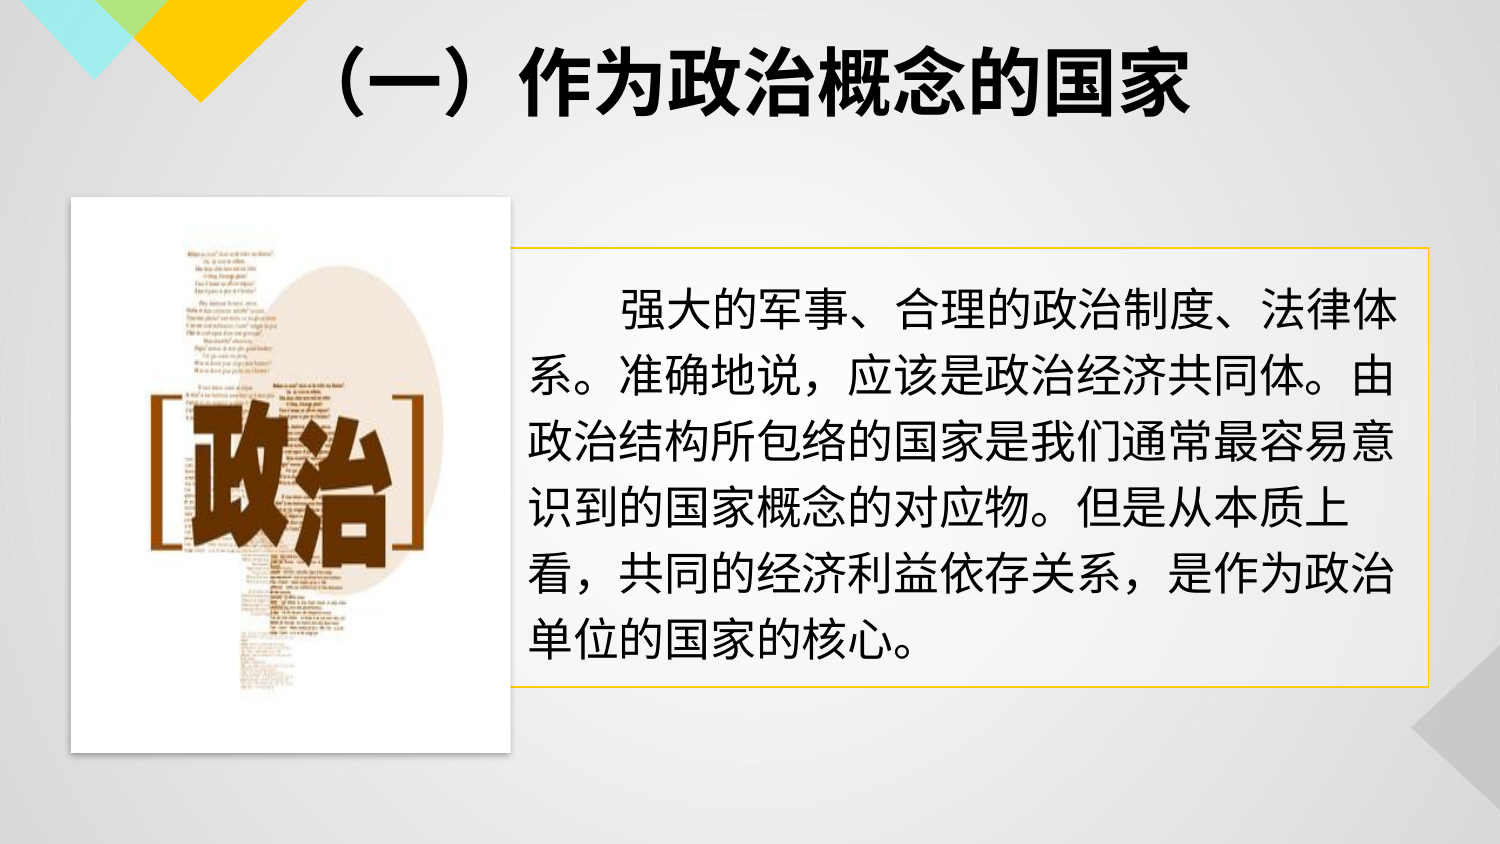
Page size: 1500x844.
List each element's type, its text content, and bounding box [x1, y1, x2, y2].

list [70, 162, 1430, 753]
title （一）作为政治概念的国家 [277, 40, 1356, 120]
